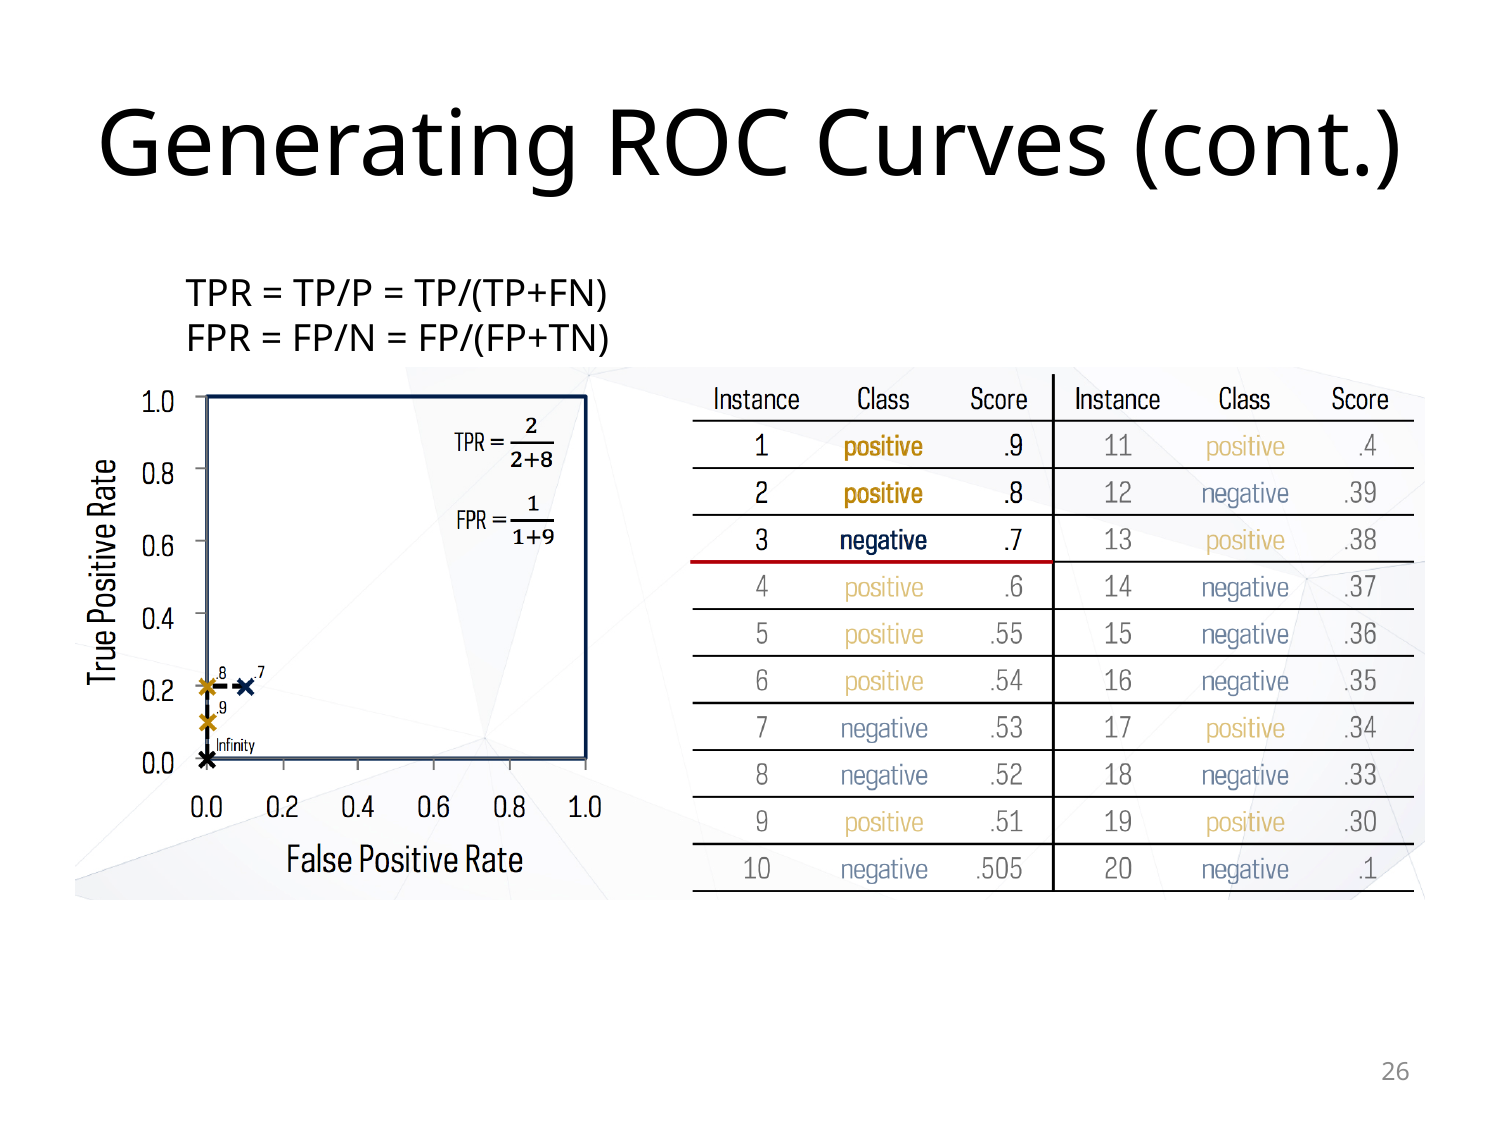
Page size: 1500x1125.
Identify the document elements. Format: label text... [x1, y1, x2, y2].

text_box TPR = TP/P = TP/(TP+FN) FPR = FP/N = FP/(FP+TN) [20, 261, 771, 367]
slide_number 26 [1074, 1042, 1425, 1103]
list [74, 367, 1426, 900]
title Generating ROC Curves (cont.) [75, 45, 1425, 233]
